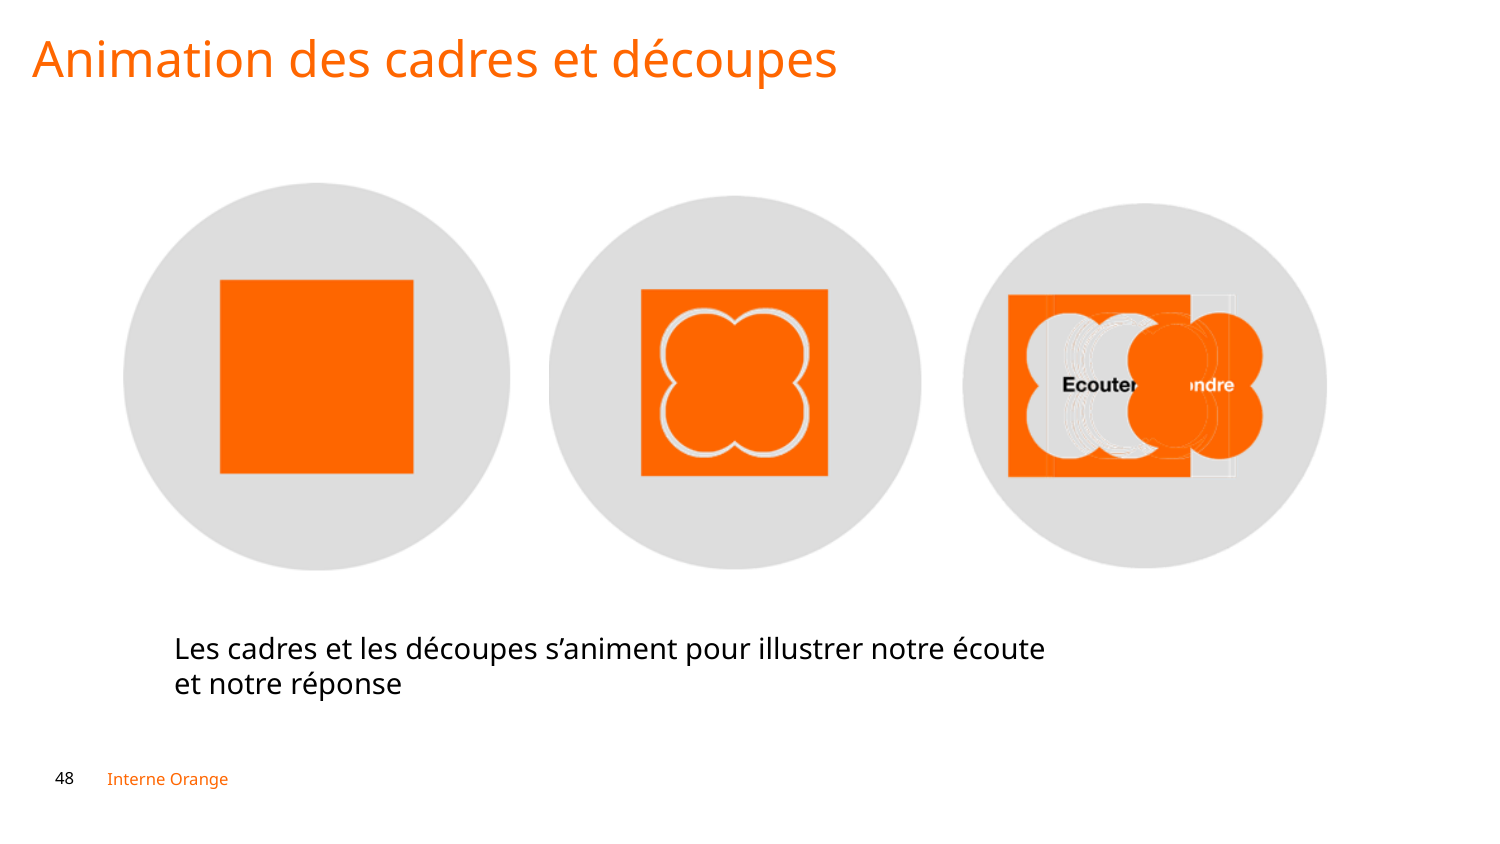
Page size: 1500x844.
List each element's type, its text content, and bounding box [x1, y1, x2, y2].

picture [950, 192, 1341, 576]
picture [122, 179, 517, 576]
text_box Animation des cadres et découpes [17, 20, 1176, 96]
picture [549, 179, 928, 576]
text_box Les cadres et les découpes s’animent pour illustrer notre écoute et notre réponse [159, 622, 1069, 708]
